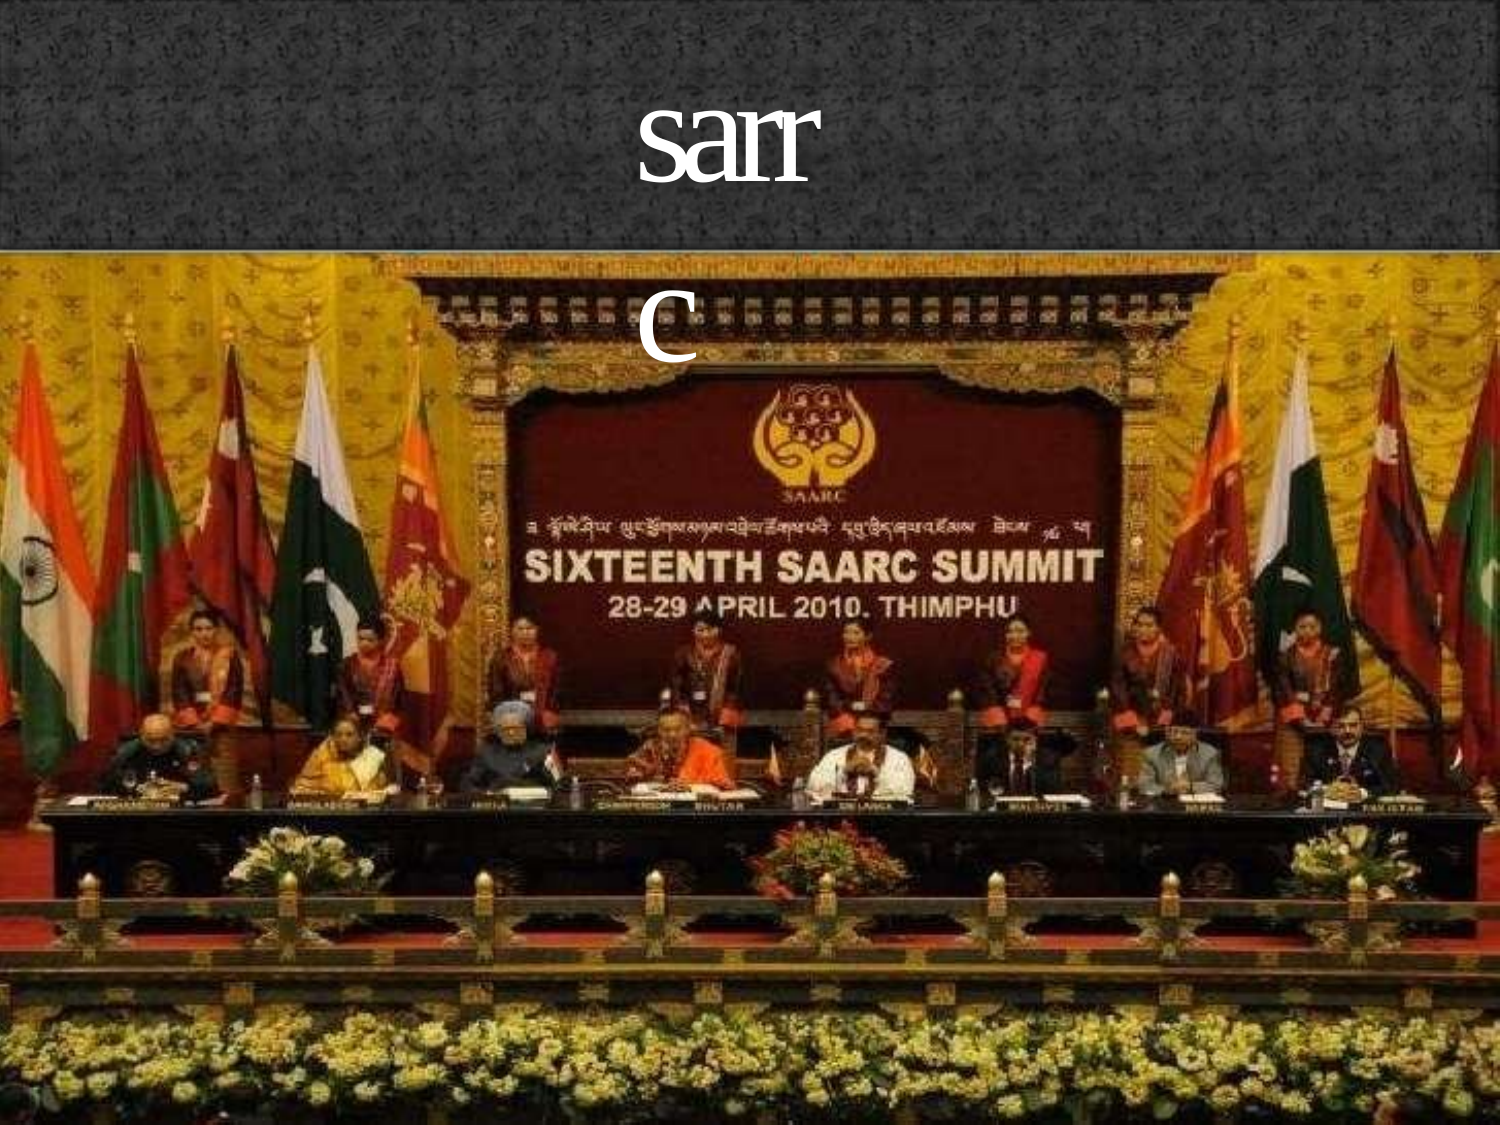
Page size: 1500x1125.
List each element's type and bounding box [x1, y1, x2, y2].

text_box [0, 0, 1500, 1125]
